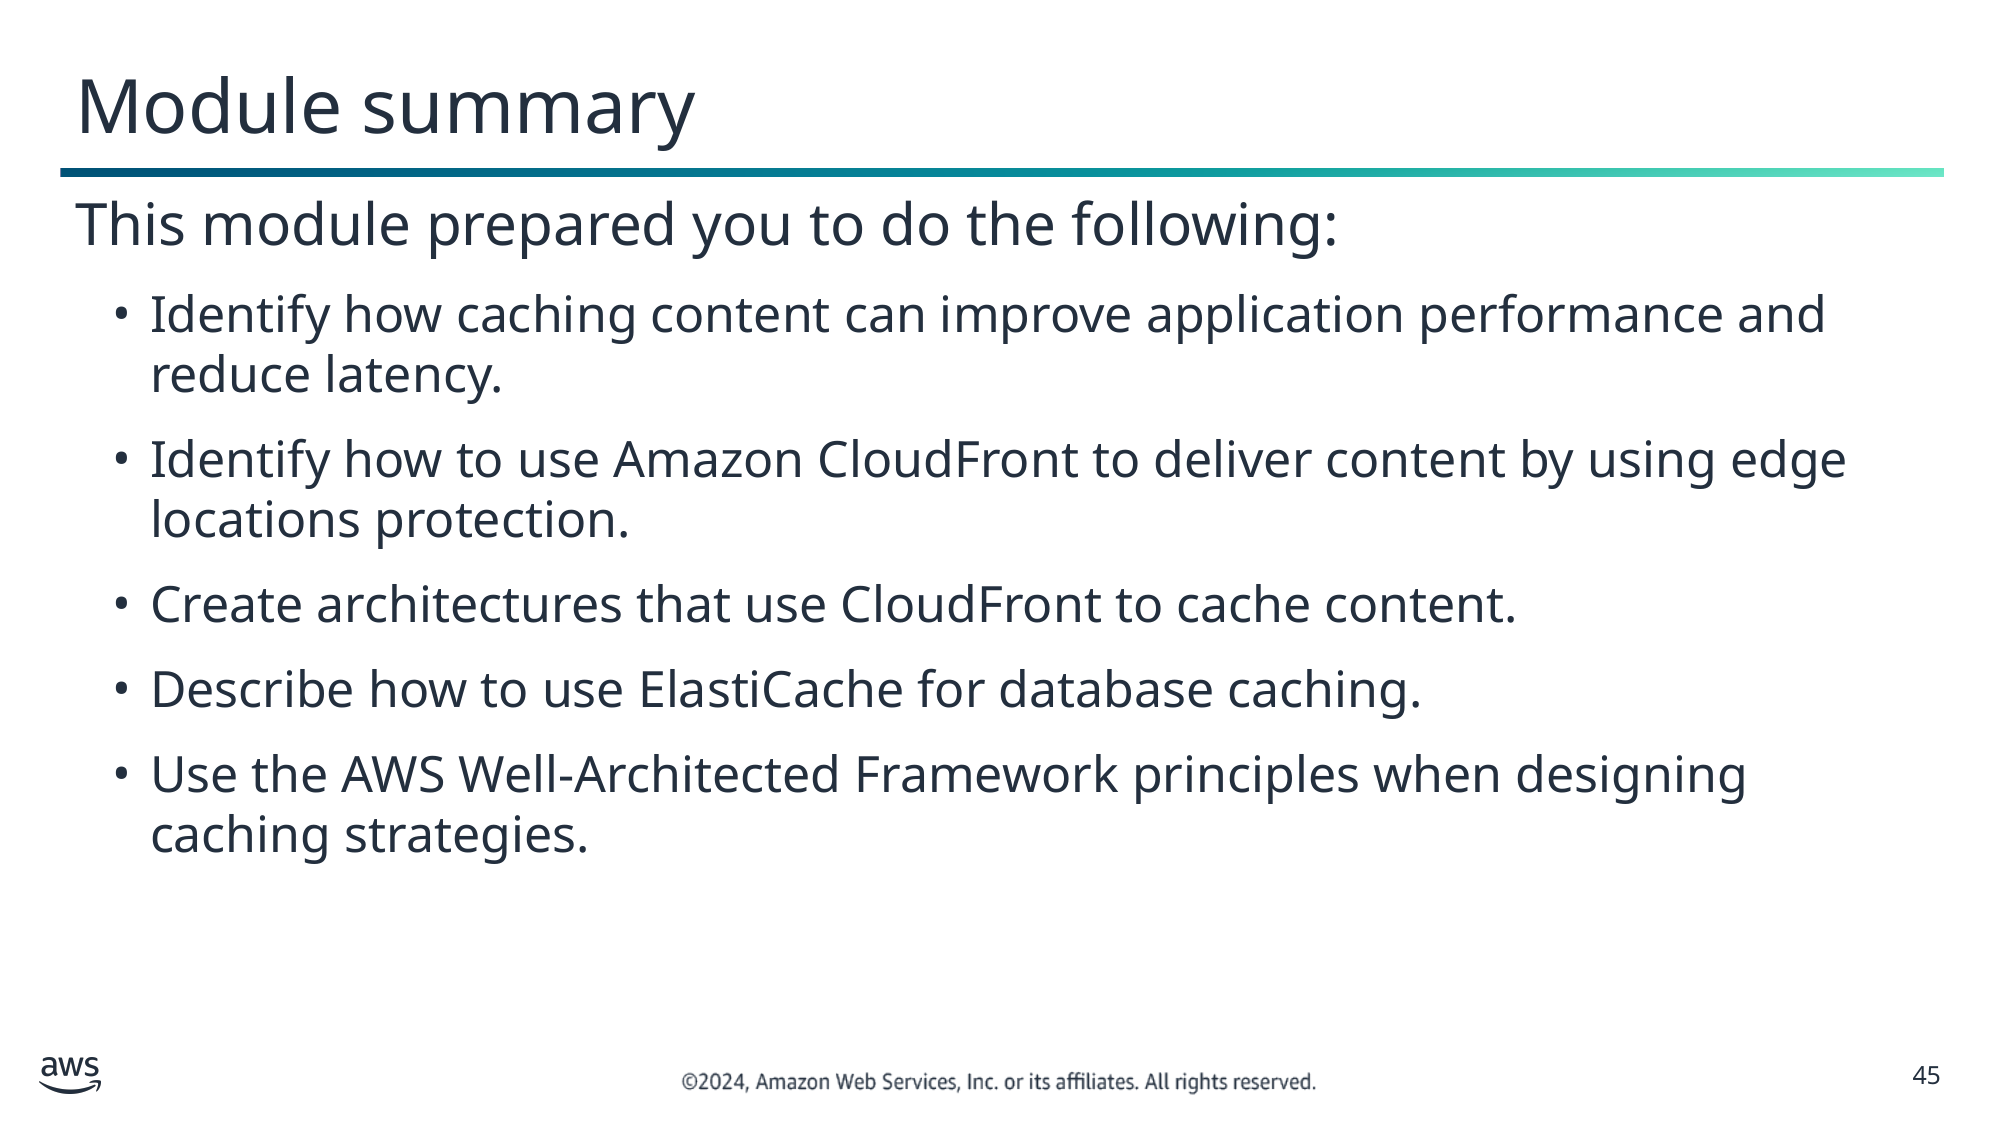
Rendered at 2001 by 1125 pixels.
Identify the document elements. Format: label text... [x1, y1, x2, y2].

title Module summary [60, 49, 1941, 170]
picture [39, 1057, 101, 1094]
slide_number ‹#› [1861, 1057, 1941, 1095]
picture [682, 168, 1944, 177]
list This module prepared you to do the following: Identify how caching content can improve application performance and reduce latency. Identify how to use Amazon CloudFront to deliver content by using edge locations protection. Create architectures that use CloudFront to cache content. Describe how to use ElastiCache for database caching. Use the AWS Well-Architected Framework principles when designing caching strategies. [60, 179, 1941, 1055]
picture [621, 1061, 1378, 1105]
